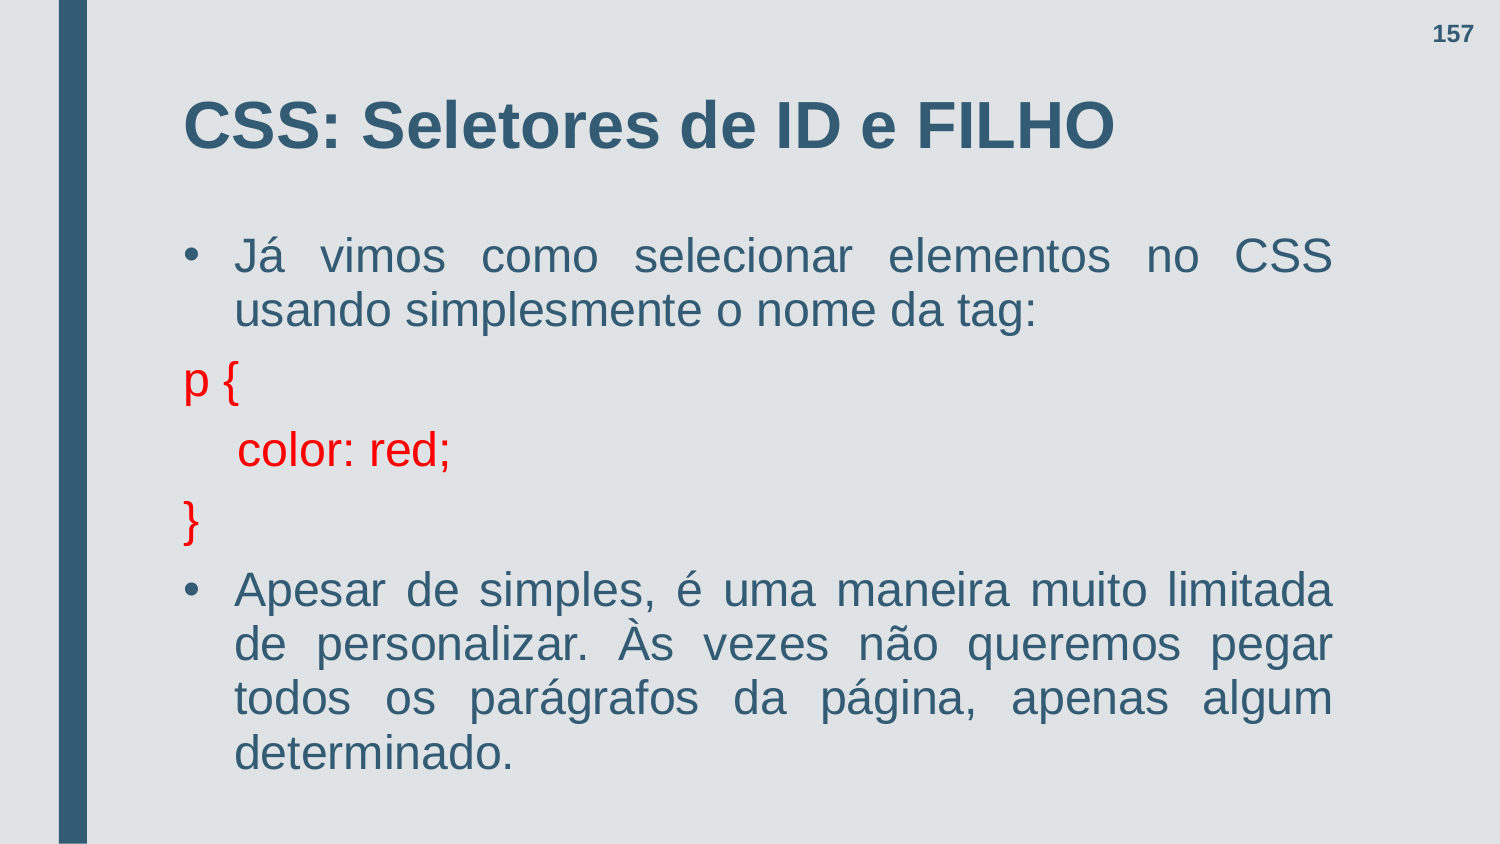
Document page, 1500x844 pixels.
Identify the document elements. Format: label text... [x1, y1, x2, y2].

slide_number 157 [1293, 7, 1490, 58]
list Já vimos como selecionar elementos no CSS usando simplesmente o nome da tag: p { color: red; } Apesar de simples, é uma maneira muito limitada de personalizar. Às vezes não queremos pegar todos os parágrafos da página, apenas algum determinado. [168, 221, 1351, 788]
title CSS: Seletores de ID e FILHO [168, 84, 1351, 210]
